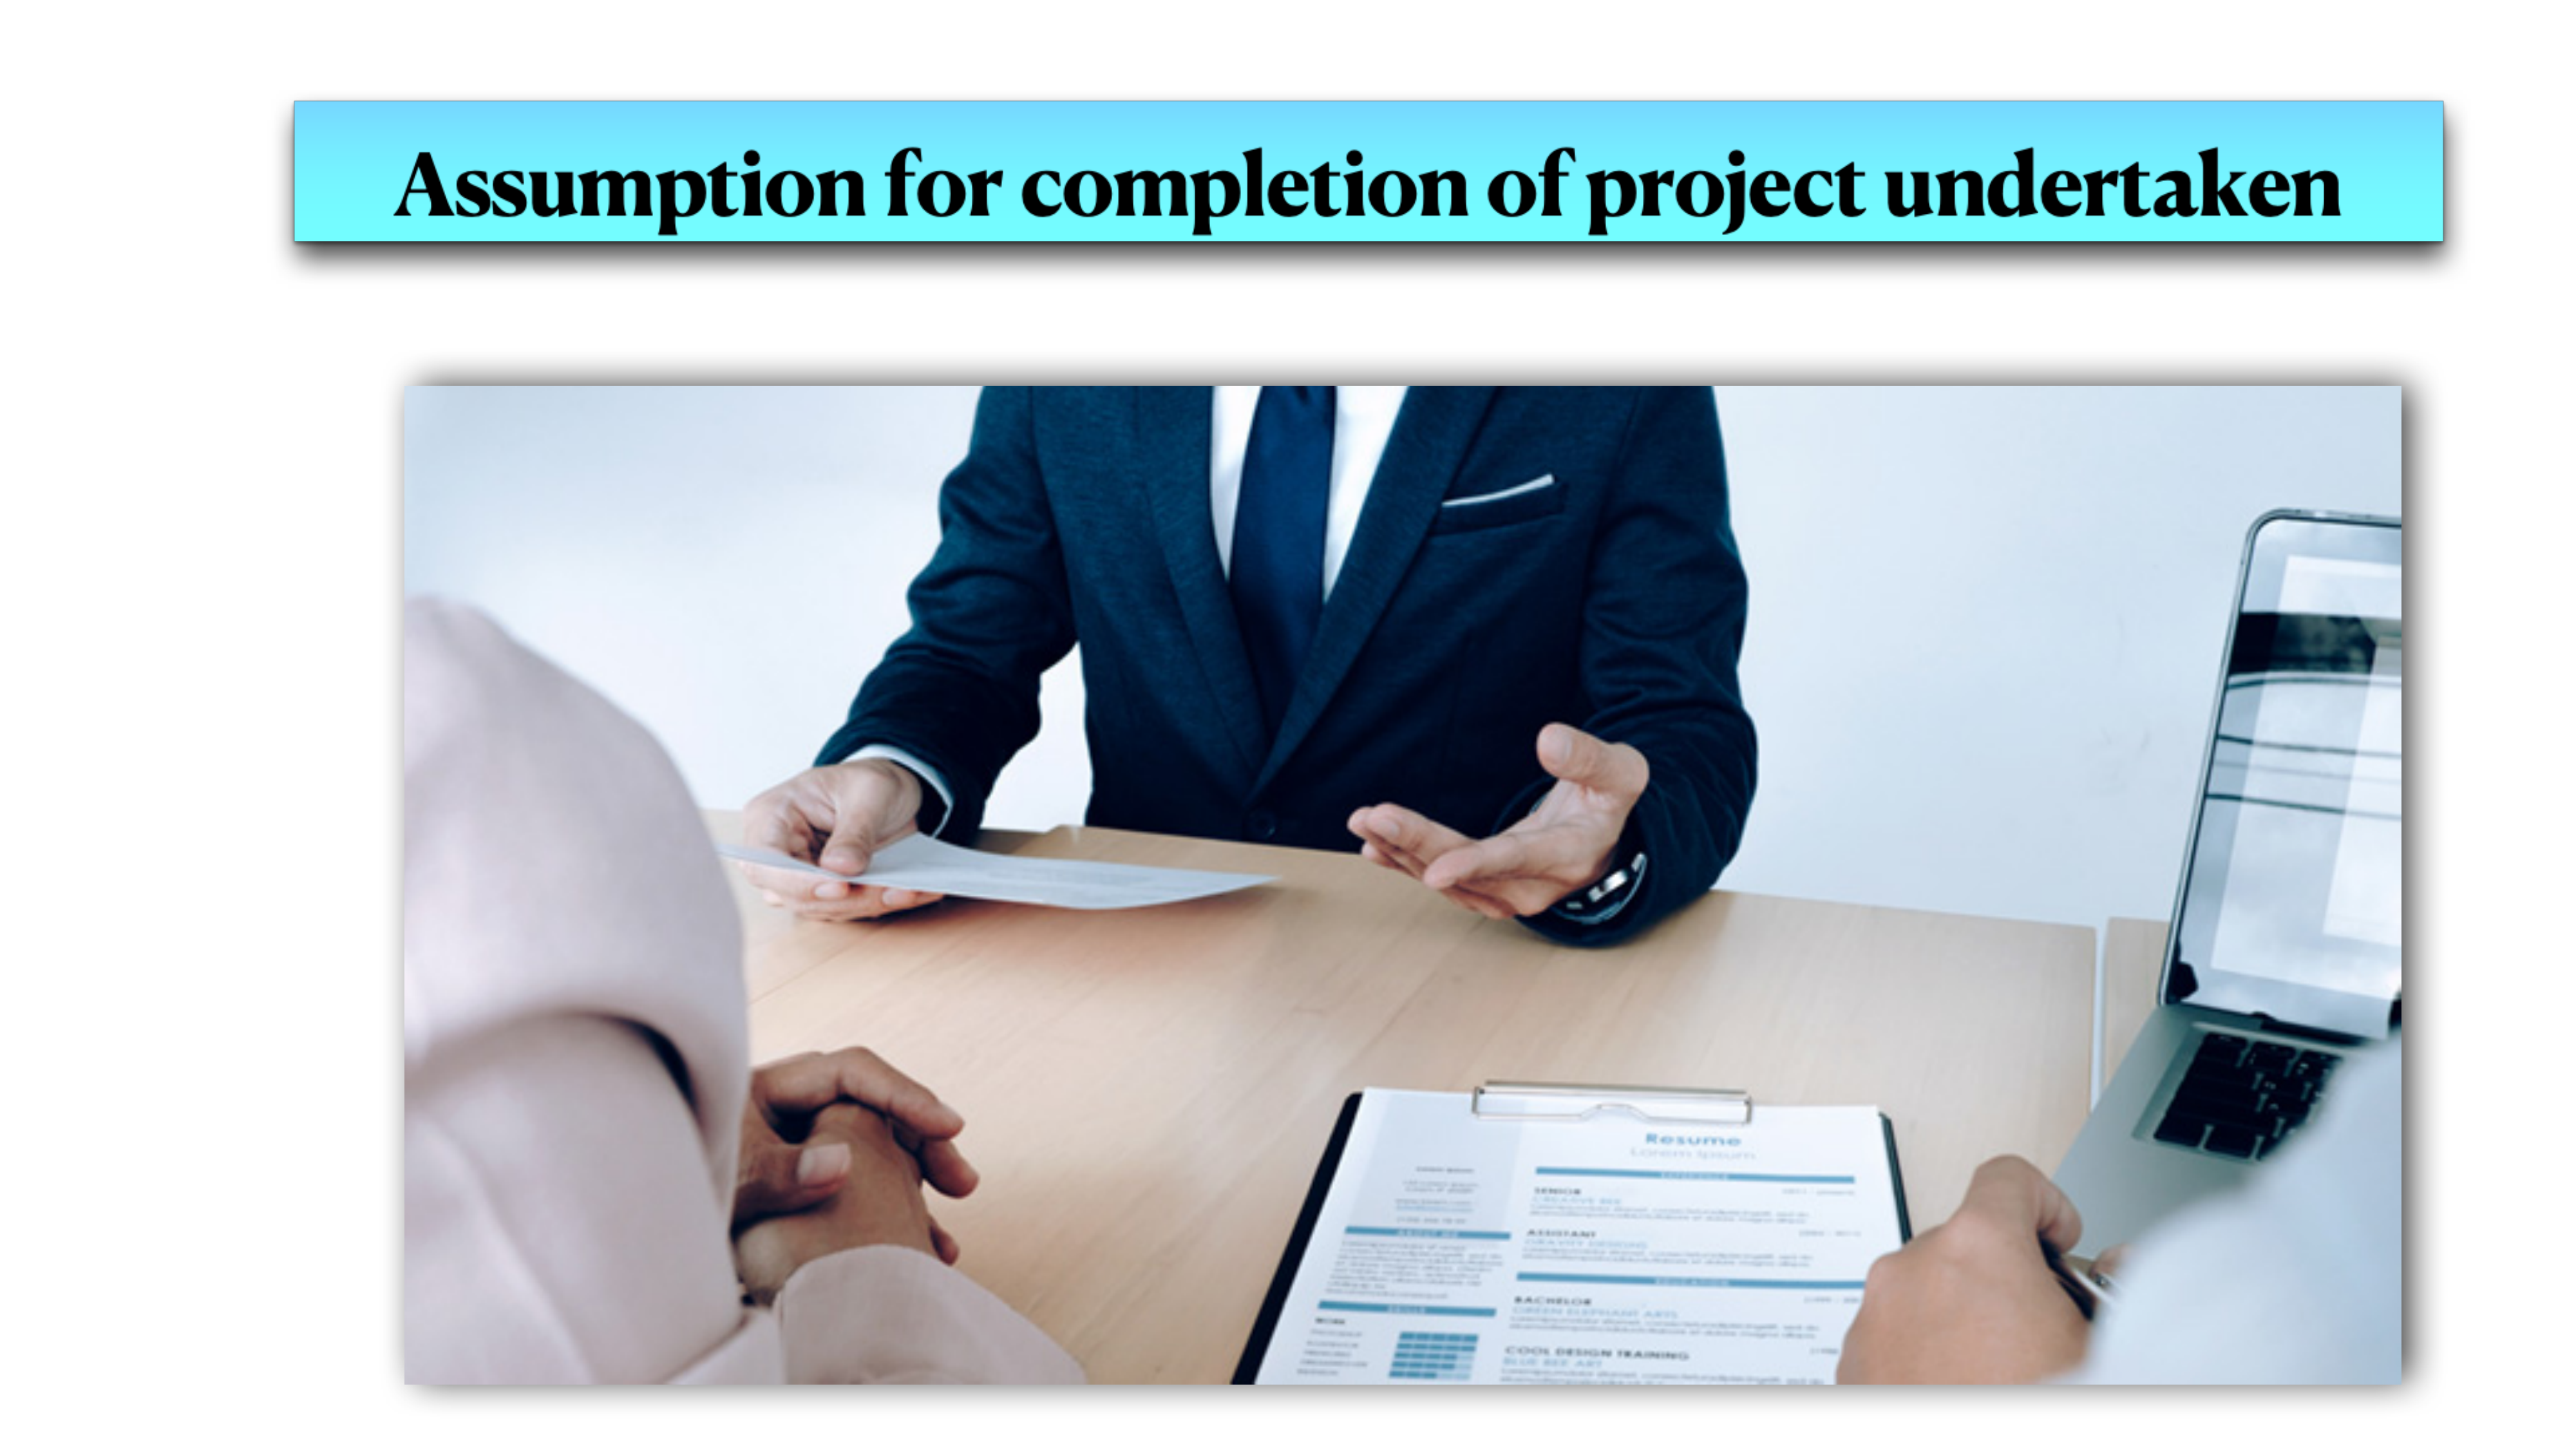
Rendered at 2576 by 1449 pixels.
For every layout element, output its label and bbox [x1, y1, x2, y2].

picture [404, 386, 2401, 1385]
picture [288, 97, 2450, 296]
